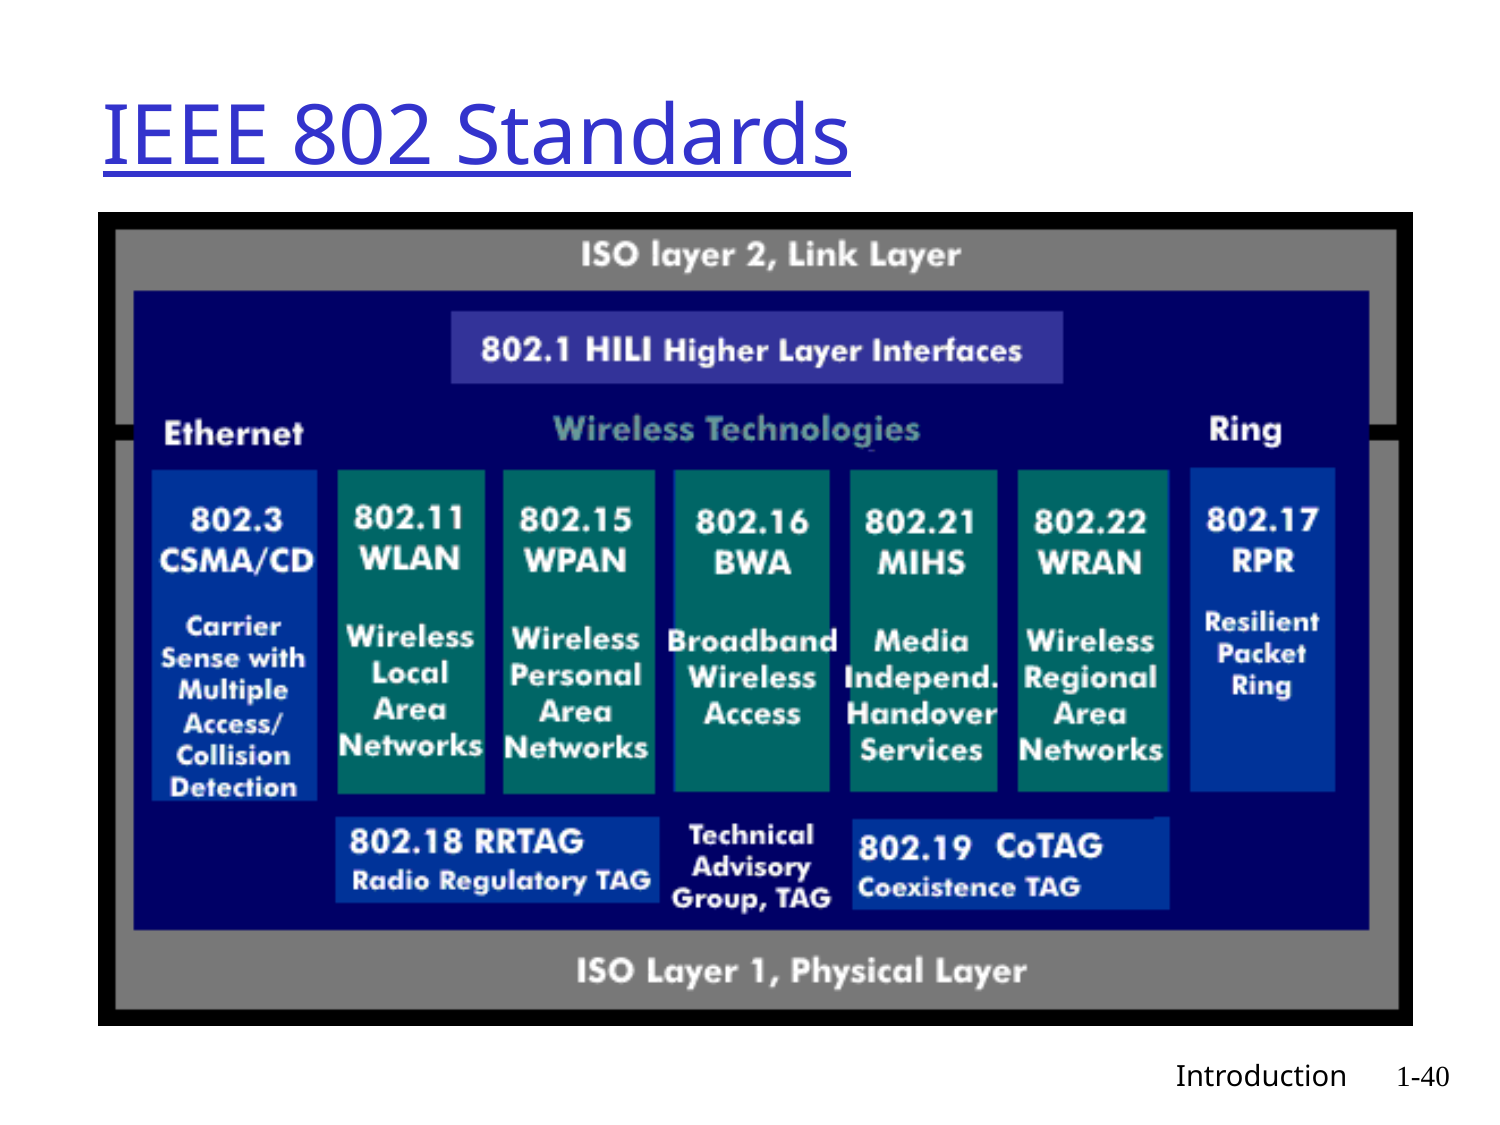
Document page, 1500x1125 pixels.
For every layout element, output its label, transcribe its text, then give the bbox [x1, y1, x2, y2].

title IEEE 802 Standards [87, 37, 1363, 226]
picture [98, 212, 1414, 1027]
footer Introduction [887, 1049, 1362, 1125]
slide_number 1-40 [1362, 1049, 1466, 1125]
